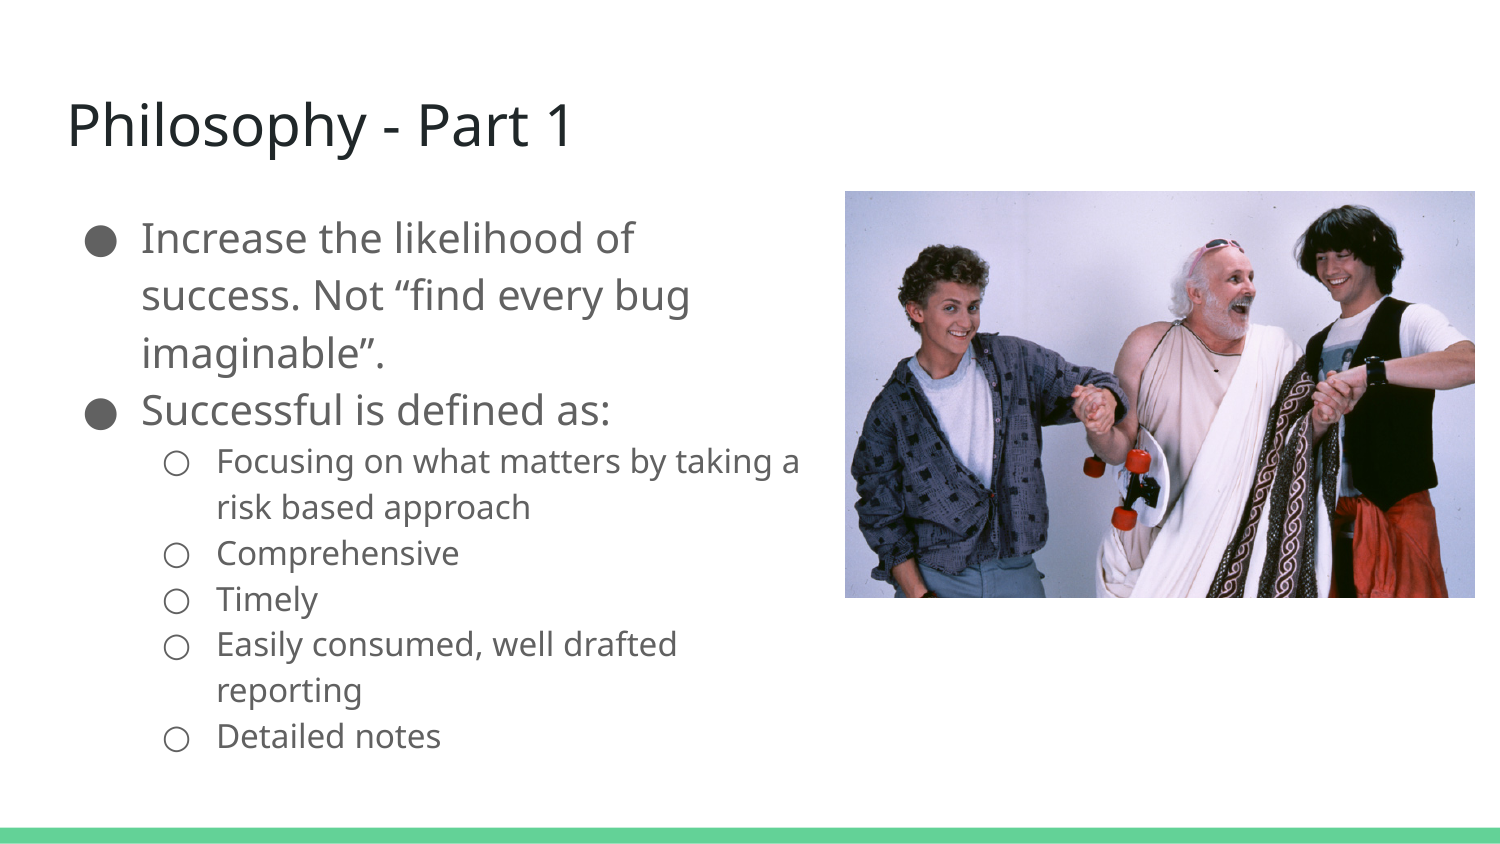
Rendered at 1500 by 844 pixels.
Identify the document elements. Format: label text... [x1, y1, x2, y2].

picture [845, 191, 1476, 599]
title Philosophy - Part 1 [51, 72, 1449, 167]
list Increase the likelihood of success. Not “find every bug imaginable”. Successful is defined as: Focusing on what matters by taking a risk based approach Comprehensive Timely Easily consumed, well drafted reporting Detailed notes [51, 189, 821, 750]
